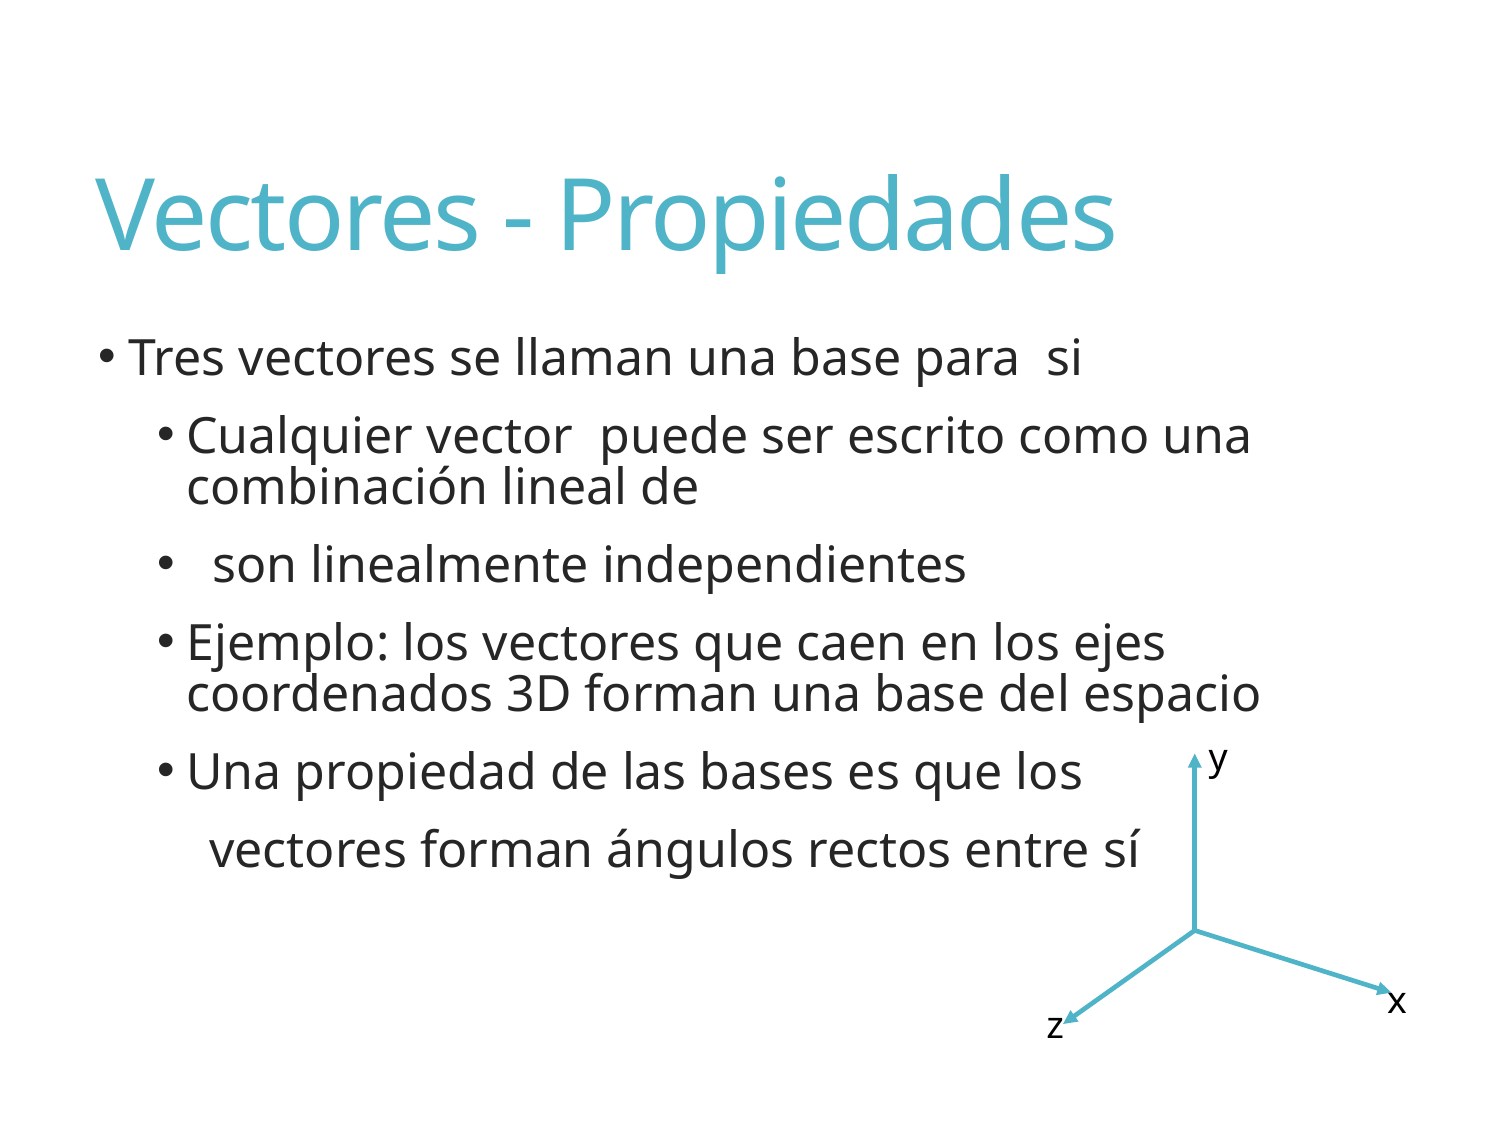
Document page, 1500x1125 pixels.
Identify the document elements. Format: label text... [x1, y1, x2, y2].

title Vectores - Propiedades [80, 81, 1407, 354]
text_box x [1372, 968, 1422, 1029]
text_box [1195, 930, 1392, 993]
text_box y [1193, 725, 1243, 786]
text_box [1062, 930, 1195, 1025]
text_box z [1031, 993, 1079, 1054]
